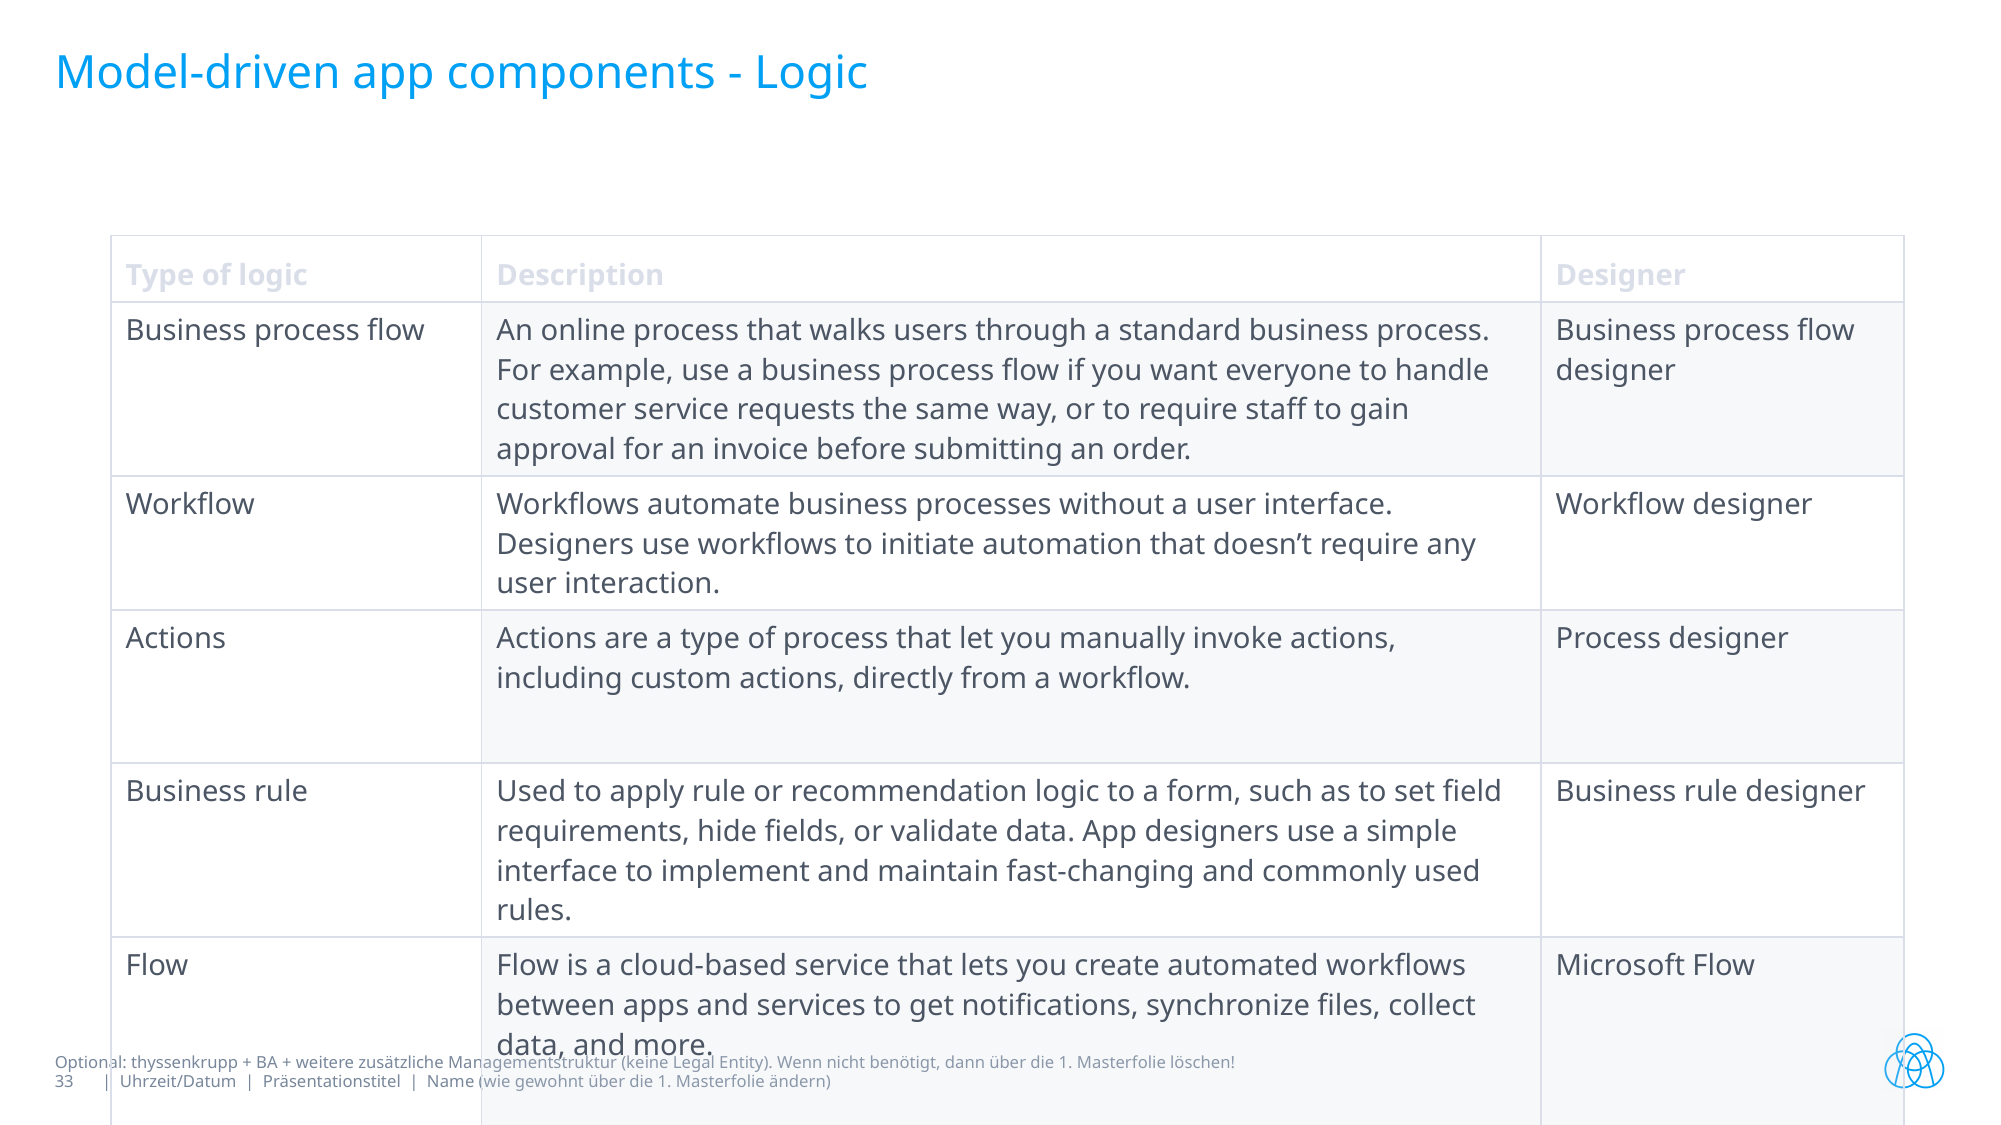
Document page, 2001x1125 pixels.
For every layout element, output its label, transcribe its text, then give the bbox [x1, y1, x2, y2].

table_cell Process designer [1542, 611, 1903, 762]
table_cell Actions are a type of process that let you manually invoke actions, including custom actions, directly from a workflow. [482, 611, 1540, 762]
table_cell Workflows automate business processes without a user interface. Designers use workflows to initiate automation that doesn’t require any user interaction. [482, 477, 1540, 609]
table_cell Business process flow designer [1542, 303, 1903, 475]
table_header Designer [1542, 236, 1903, 301]
table_cell Actions [112, 611, 481, 762]
table_cell Workflow designer [1542, 477, 1903, 609]
table_cell Flow is a cloud-based service that lets you create automated workflows between apps and services to get notifications, synchronize files, collect data, and more. [482, 938, 1540, 1125]
table_cell Business rule designer [1542, 764, 1903, 936]
picture [1905, 1028, 1945, 1091]
table_cell Used to apply rule or recommendation logic to a form, such as to set field requirements, hide fields, or validate data. App designers use a simple interface to implement and maintain fast-changing and commonly used rules. [482, 764, 1540, 936]
table_cell Microsoft Flow [1542, 938, 1903, 1125]
table_header Type of logic [112, 236, 481, 301]
title Model-driven app components - Logic [54, 42, 1945, 99]
table_cell Business rule [112, 764, 481, 936]
table_cell Flow [112, 938, 481, 1125]
table_cell Workflow [112, 477, 481, 609]
table_cell Business process flow [112, 303, 481, 475]
table_cell An online process that walks users through a standard business process. For example, use a business process flow if you want everyone to handle customer service requests the same way, or to require staff to gain approval for an invoice before submitting an order. [482, 303, 1540, 475]
table_header Description [482, 236, 1540, 301]
